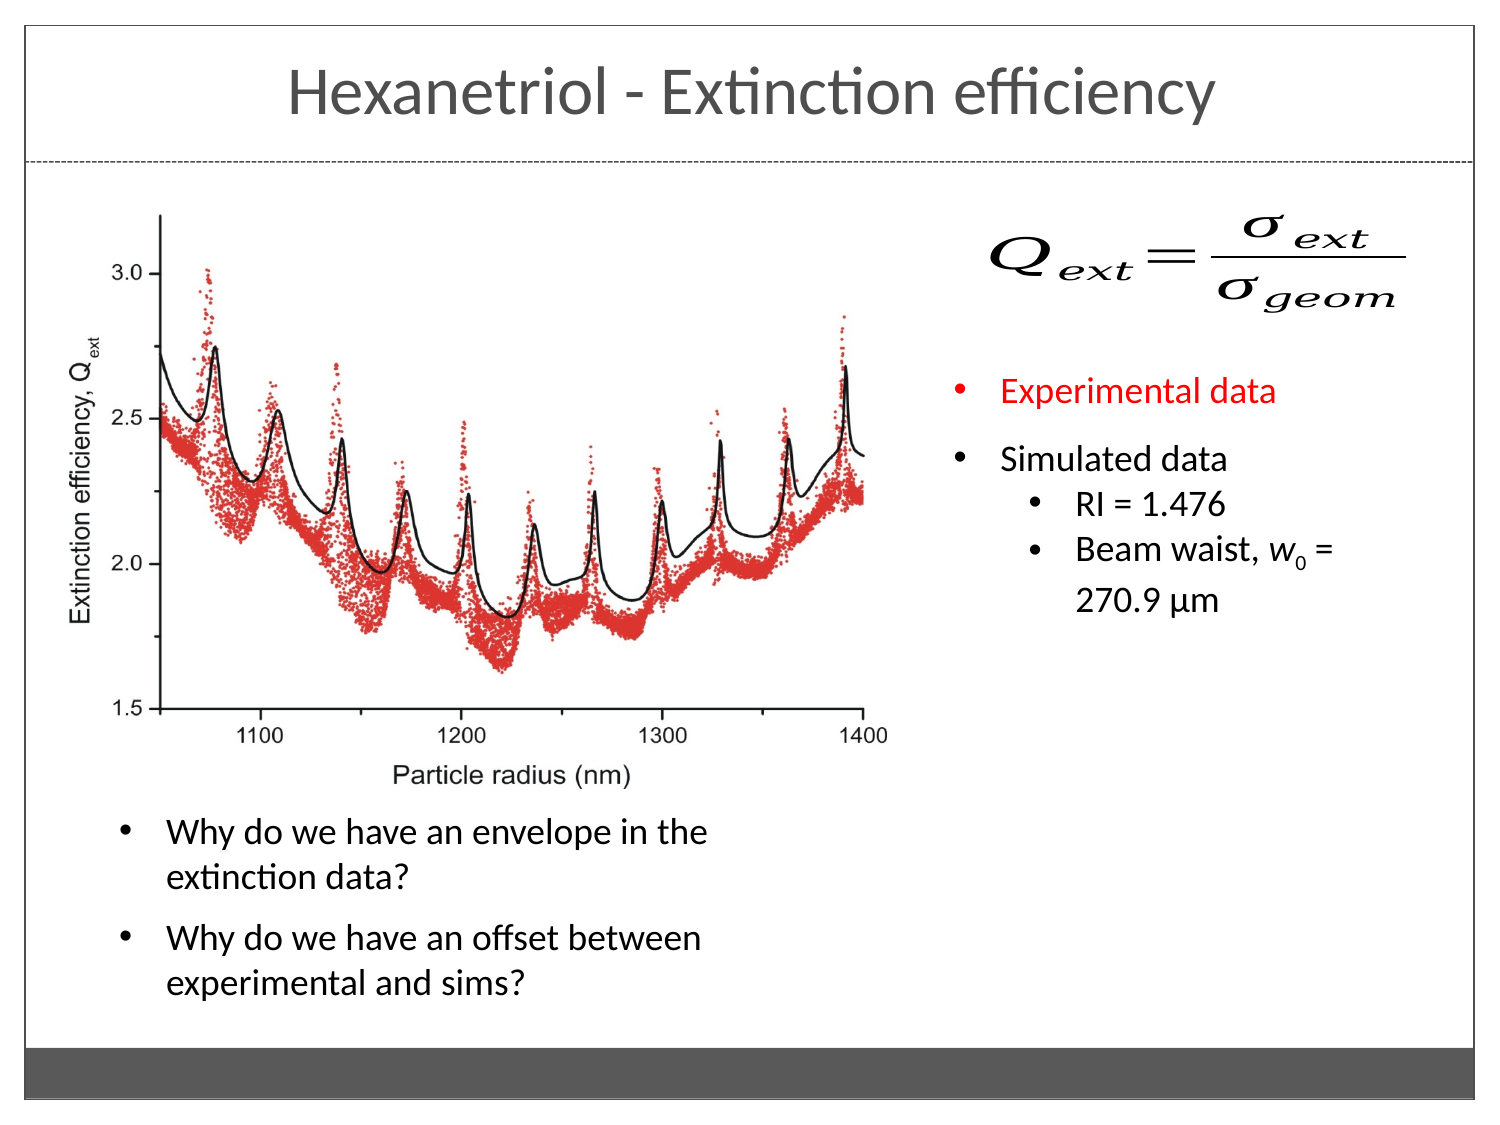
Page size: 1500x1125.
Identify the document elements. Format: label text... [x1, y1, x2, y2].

picture [68, 214, 887, 790]
text_box Why do we have an offset between experimental and sims? [104, 905, 922, 1011]
text_box Experimental data [938, 358, 1377, 418]
text_box Why do we have an envelope in the extinction data? [104, 802, 861, 905]
title Hexanetriol - Extinction efficiency [52, 41, 1453, 137]
text_box Simulated data RI = 1.476 Beam waist, w0 = 270.9 μm [938, 426, 1439, 673]
